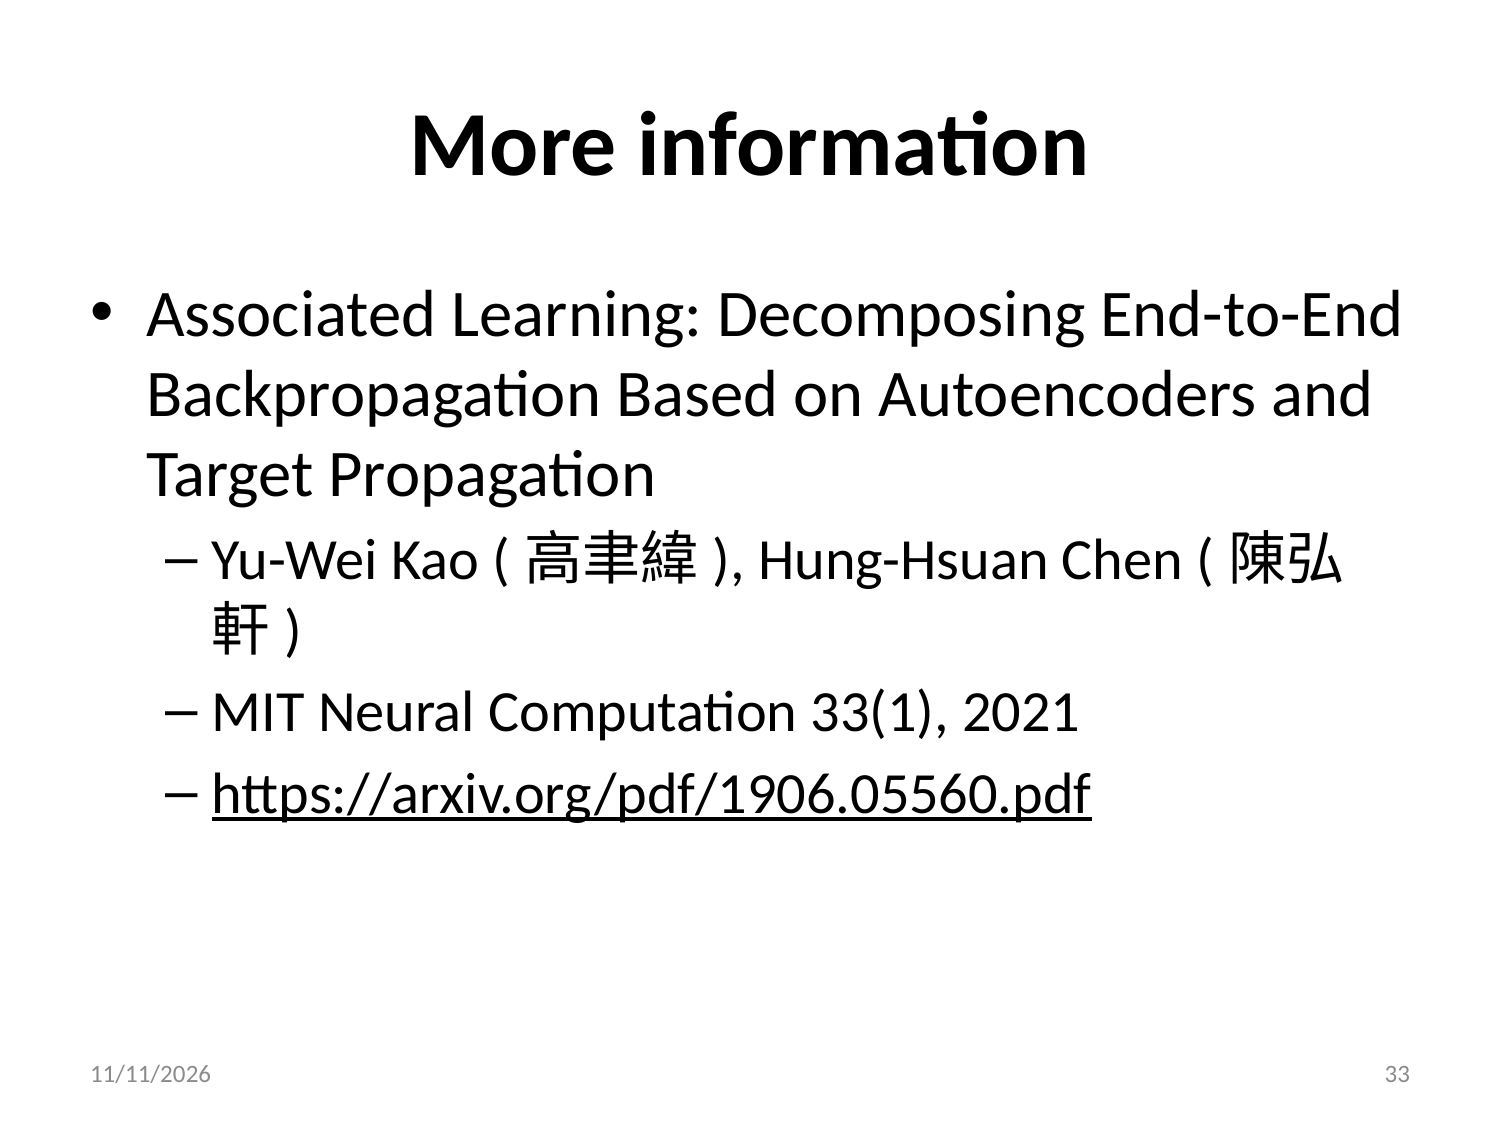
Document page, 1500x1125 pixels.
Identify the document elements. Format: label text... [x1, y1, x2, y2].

list Associated Learning: Decomposing End-to-End Backpropagation Based on Autoencoders and Target Propagation Yu-Wei Kao (高聿緯), Hung-Hsuan Chen (陳弘軒) MIT Neural Computation 33(1), 2021 https://arxiv.org/pdf/1906.05560.pdf [75, 262, 1425, 1005]
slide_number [75, 1042, 425, 1103]
slide_number 33 [1074, 1042, 1425, 1103]
title More information [75, 45, 1425, 233]
